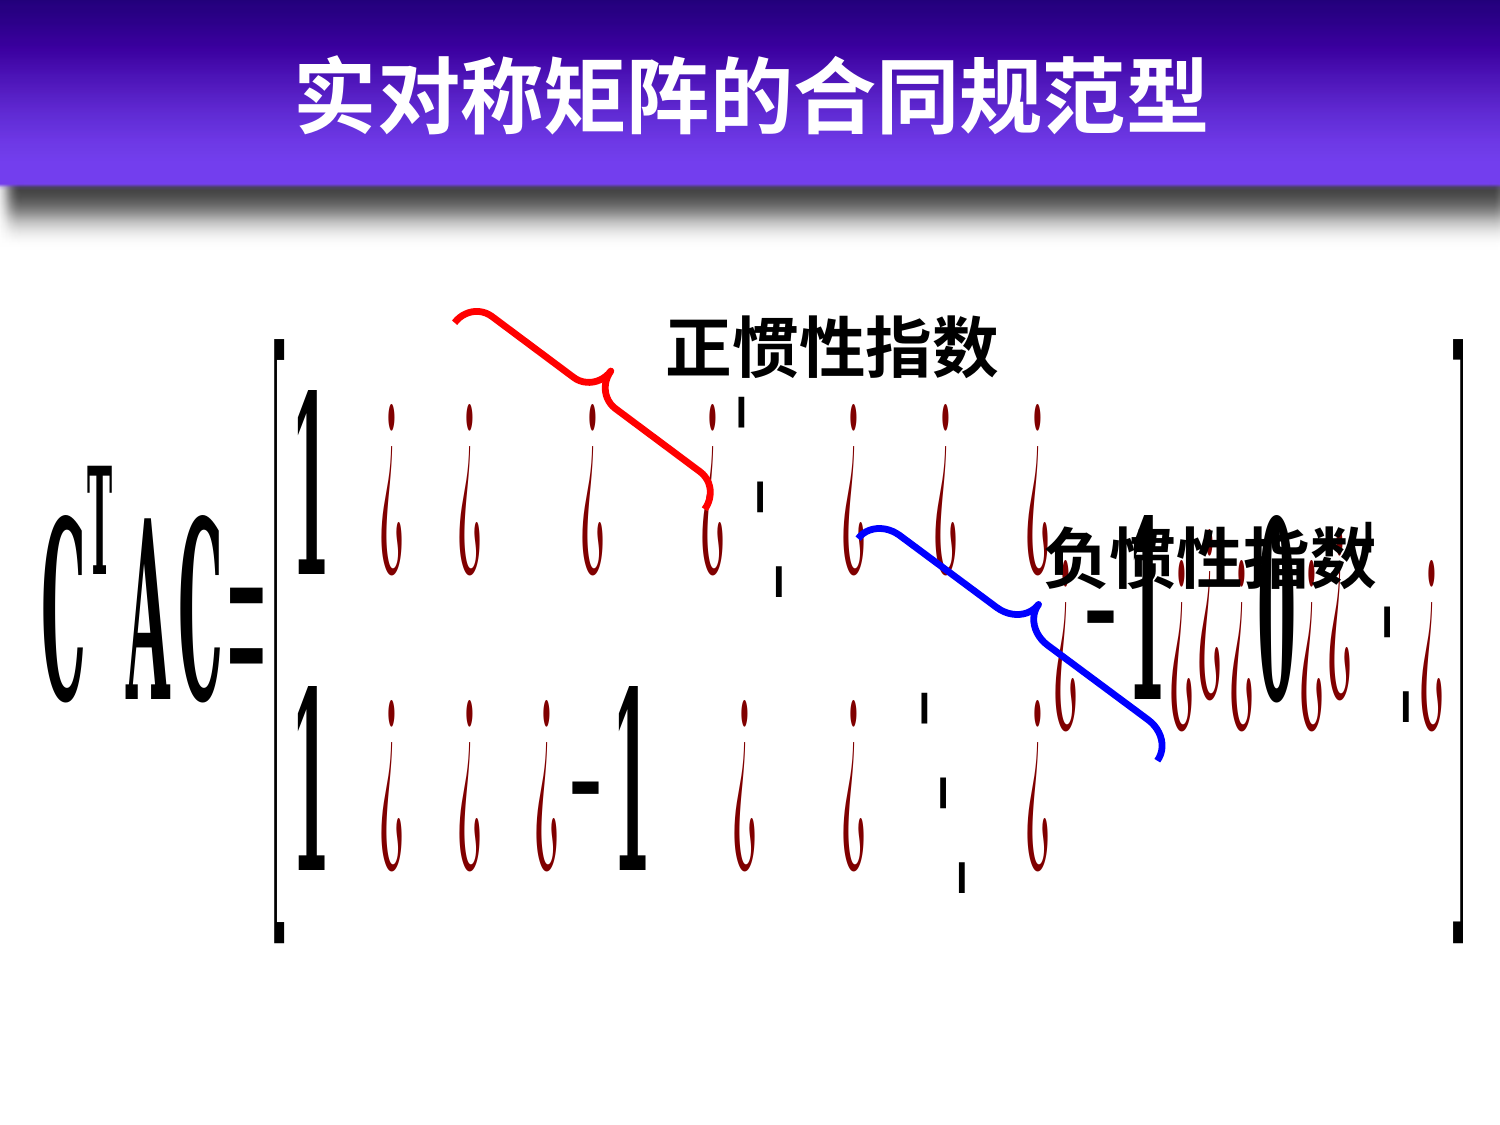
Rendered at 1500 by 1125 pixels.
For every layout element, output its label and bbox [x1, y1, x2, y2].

text_box [858, 528, 1163, 761]
text_box [454, 311, 711, 510]
picture [0, 0, 1500, 280]
